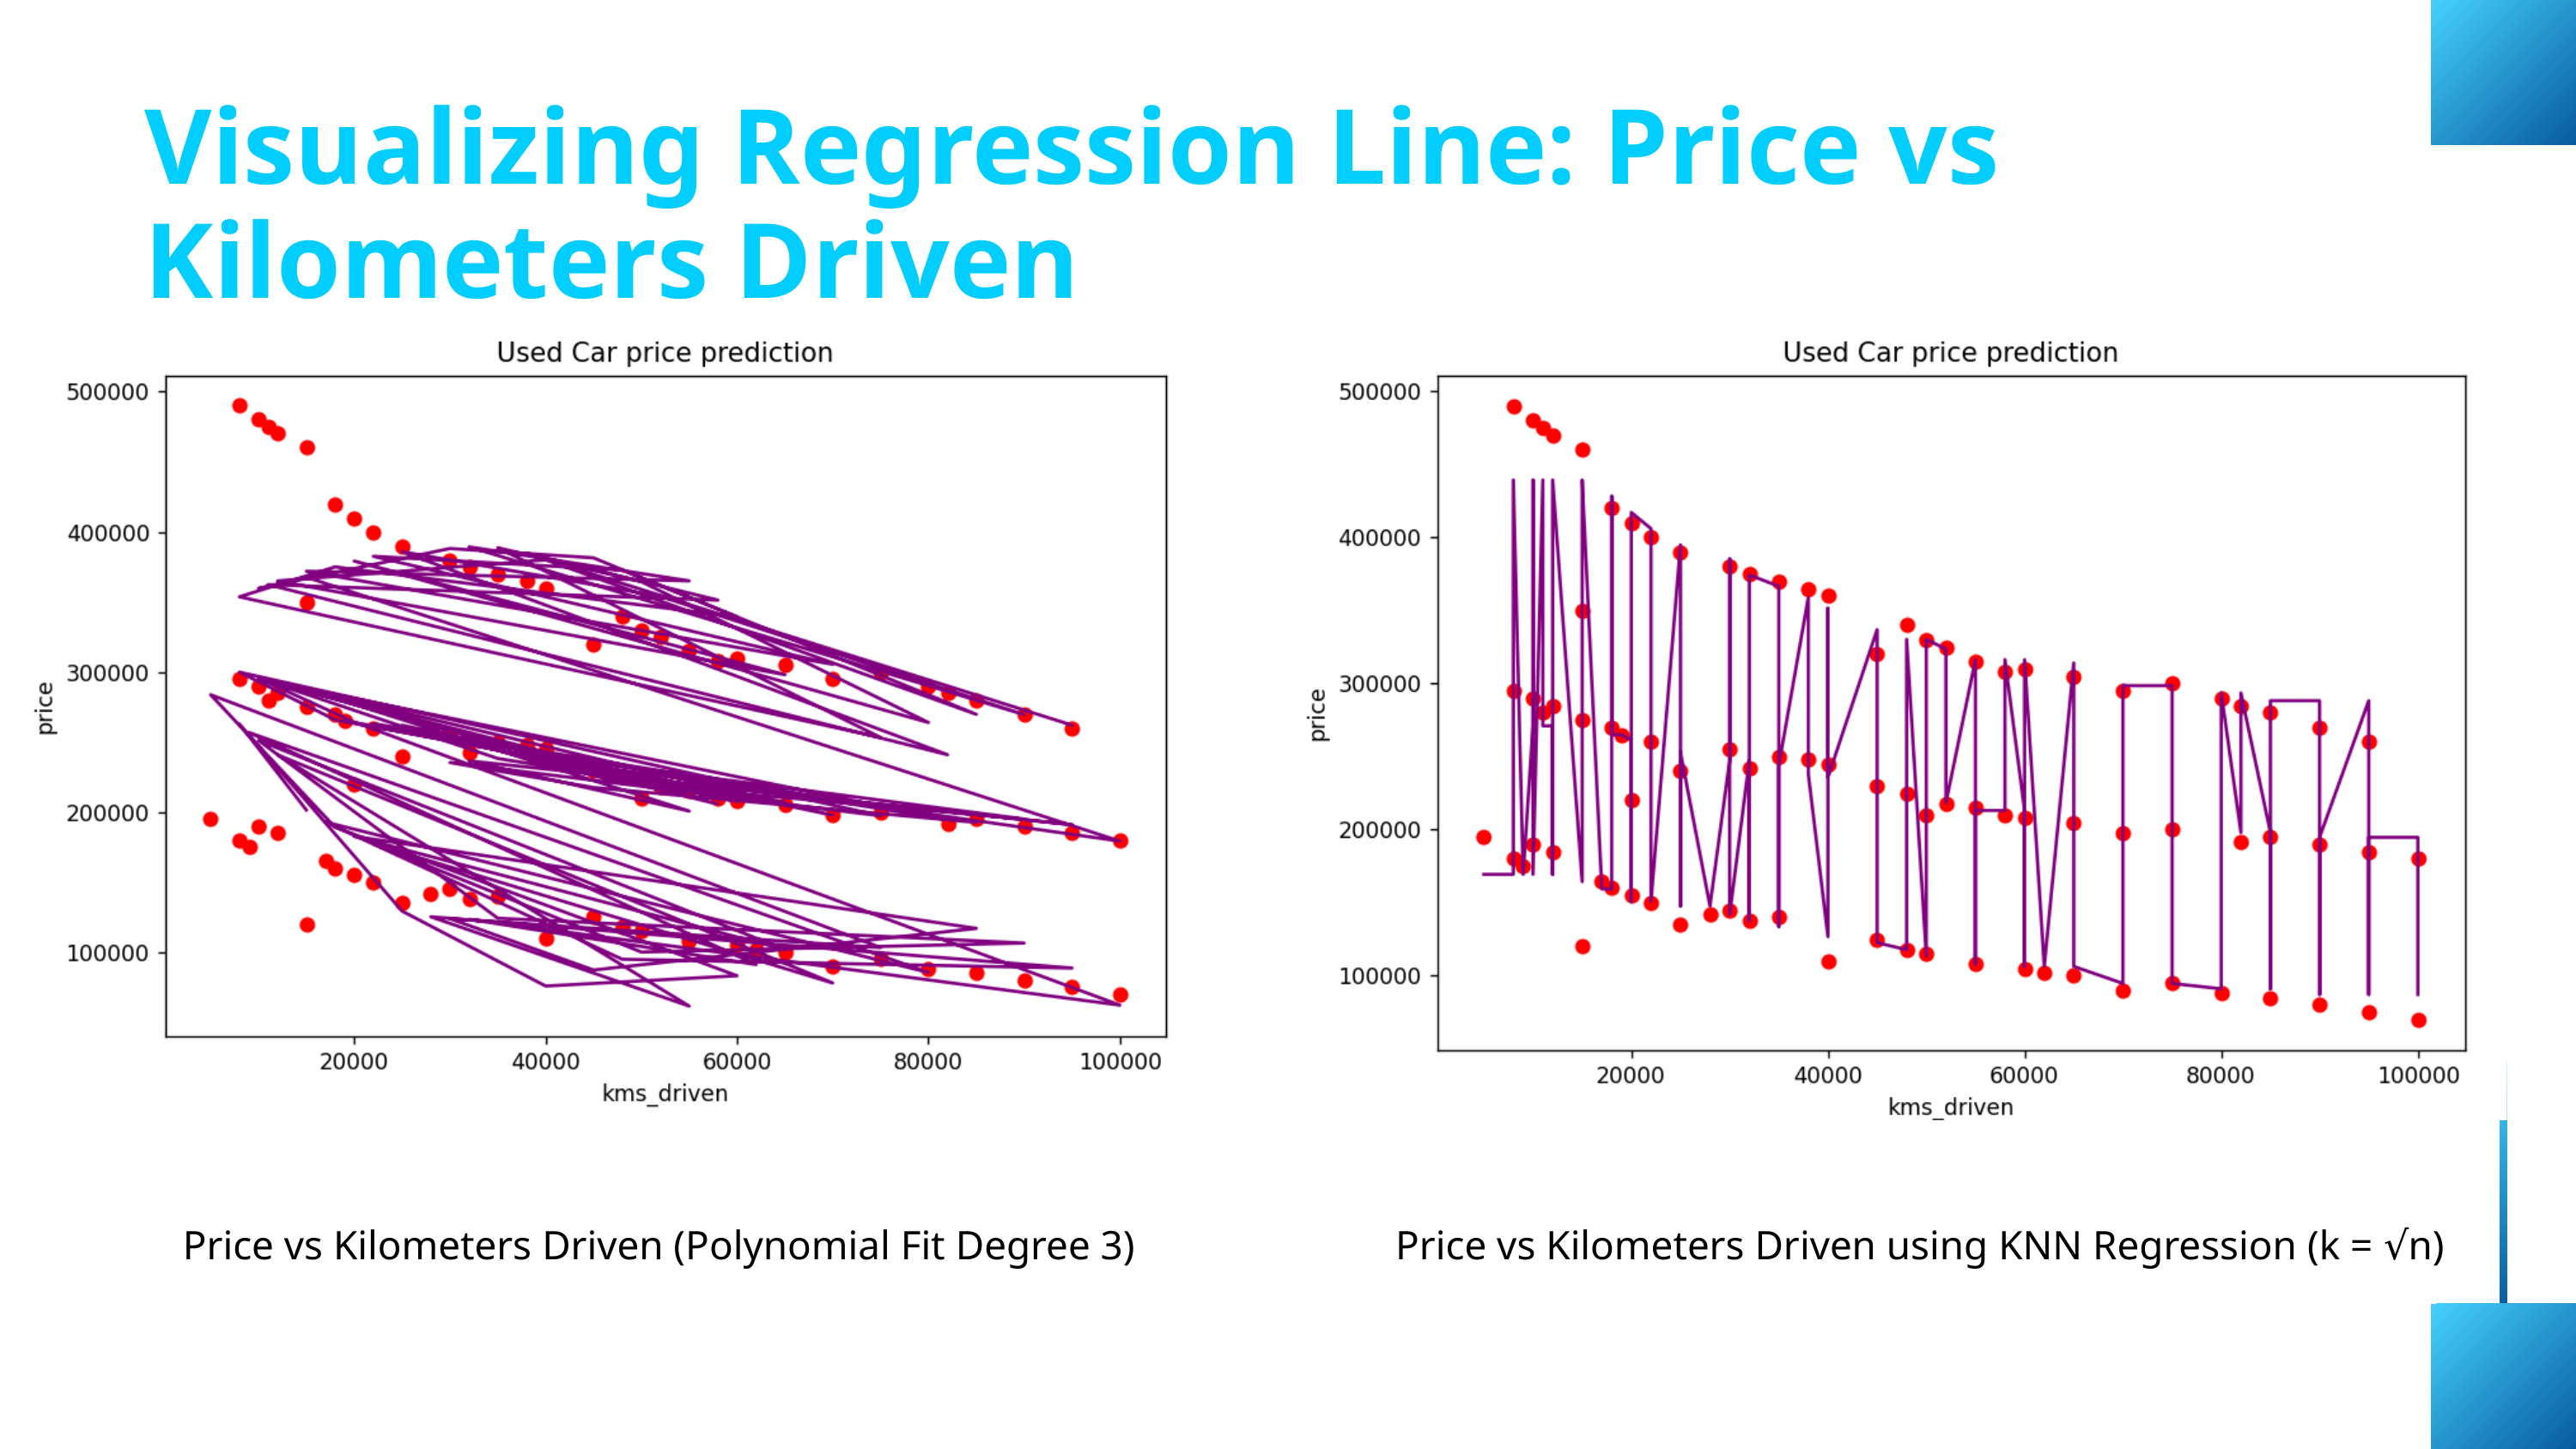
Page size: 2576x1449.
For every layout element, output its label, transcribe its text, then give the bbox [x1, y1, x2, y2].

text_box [1296, 309, 2507, 1121]
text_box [2430, 1303, 2576, 1449]
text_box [2500, 1127, 2507, 1302]
text_box Price vs Kilometers Driven (Polynomial Fit Degree 3) [114, 1212, 1204, 1268]
text_box Visualizing Regression Line: Price vs Kilometers Driven [144, 90, 2234, 319]
text_box Price vs Kilometers Driven using KNN Regression (k = √n) [1364, 1212, 2477, 1268]
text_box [2430, 0, 2576, 145]
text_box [31, 309, 1230, 1109]
